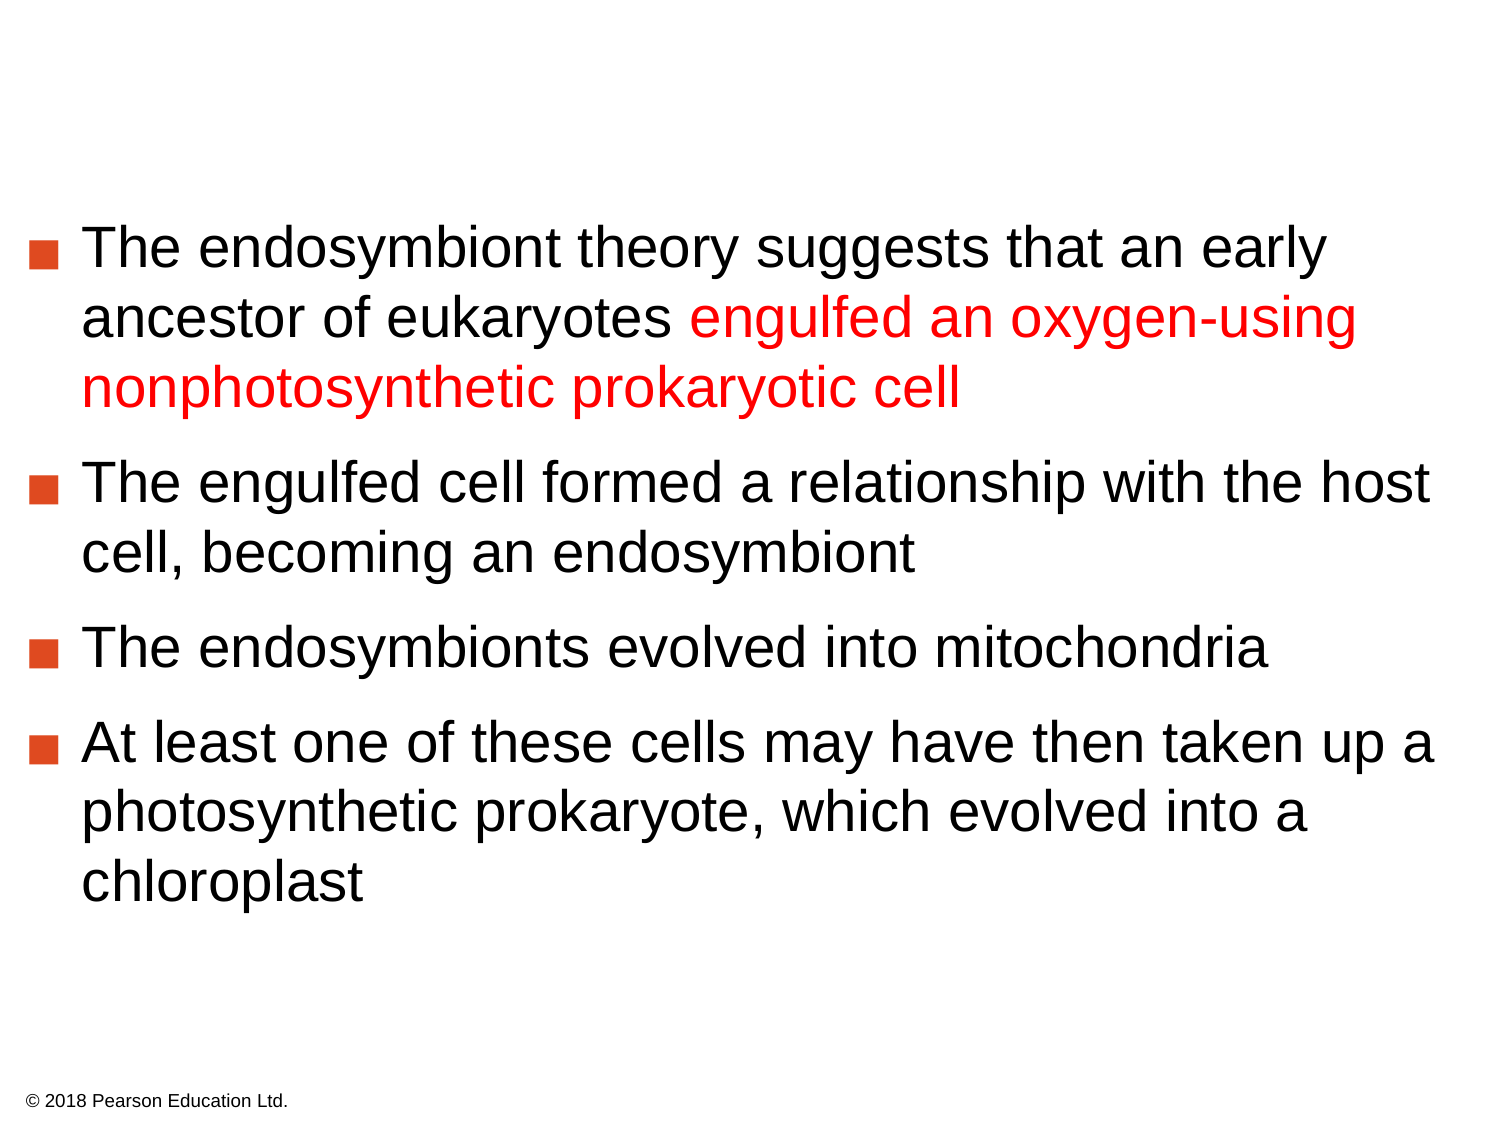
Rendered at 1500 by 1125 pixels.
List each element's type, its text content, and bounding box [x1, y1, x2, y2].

list The endosymbiont theory suggests that an early ancestor of eukaryotes engulfed an oxygen-using nonphotosynthetic prokaryotic cell The engulfed cell formed a relationship with the host cell, becoming an endosymbiont The endosymbionts evolved into mitochondria At least one of these cells may have then taken up a photosynthetic prokaryote, which evolved into a chloroplast [24, 208, 1475, 1065]
footer © 2018 Pearson Education Ltd. [10, 1080, 518, 1119]
